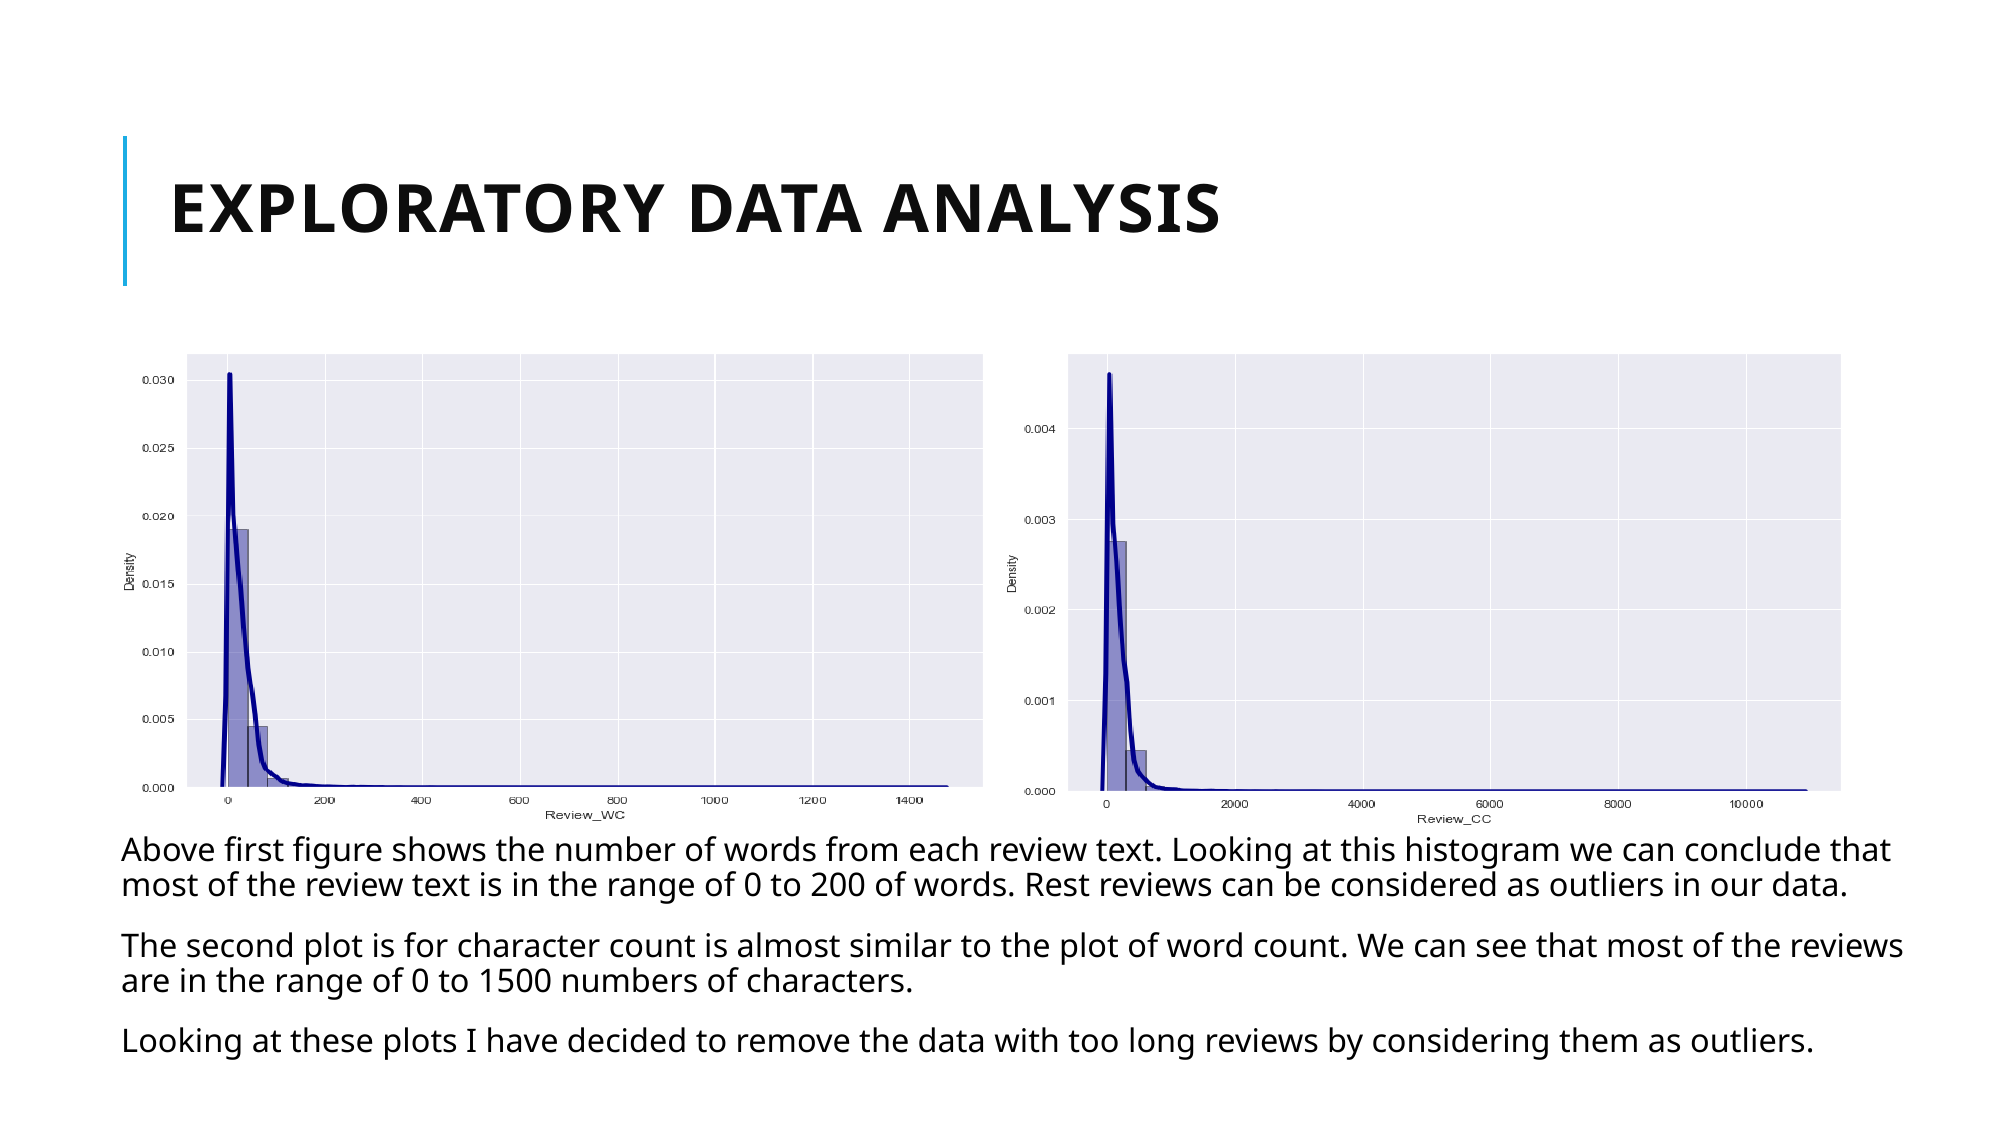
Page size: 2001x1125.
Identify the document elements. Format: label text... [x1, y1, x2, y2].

picture [116, 345, 992, 827]
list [999, 345, 1851, 831]
title Exploratory Data Analysis [154, 127, 1880, 299]
list Above first figure shows the number of words from each review text. Looking at this histogram we can conclude that most of the review text is in the range of 0 to 200 of words. Rest reviews can be considered as outliers in our data. The second plot is for character count is almost similar to the plot of word count. We can see that most of the reviews are in the range of 0 to 1500 numbers of characters. Looking at these plots I have decided to remove the data with too long reviews by considering them as outliers. [99, 826, 1935, 1080]
